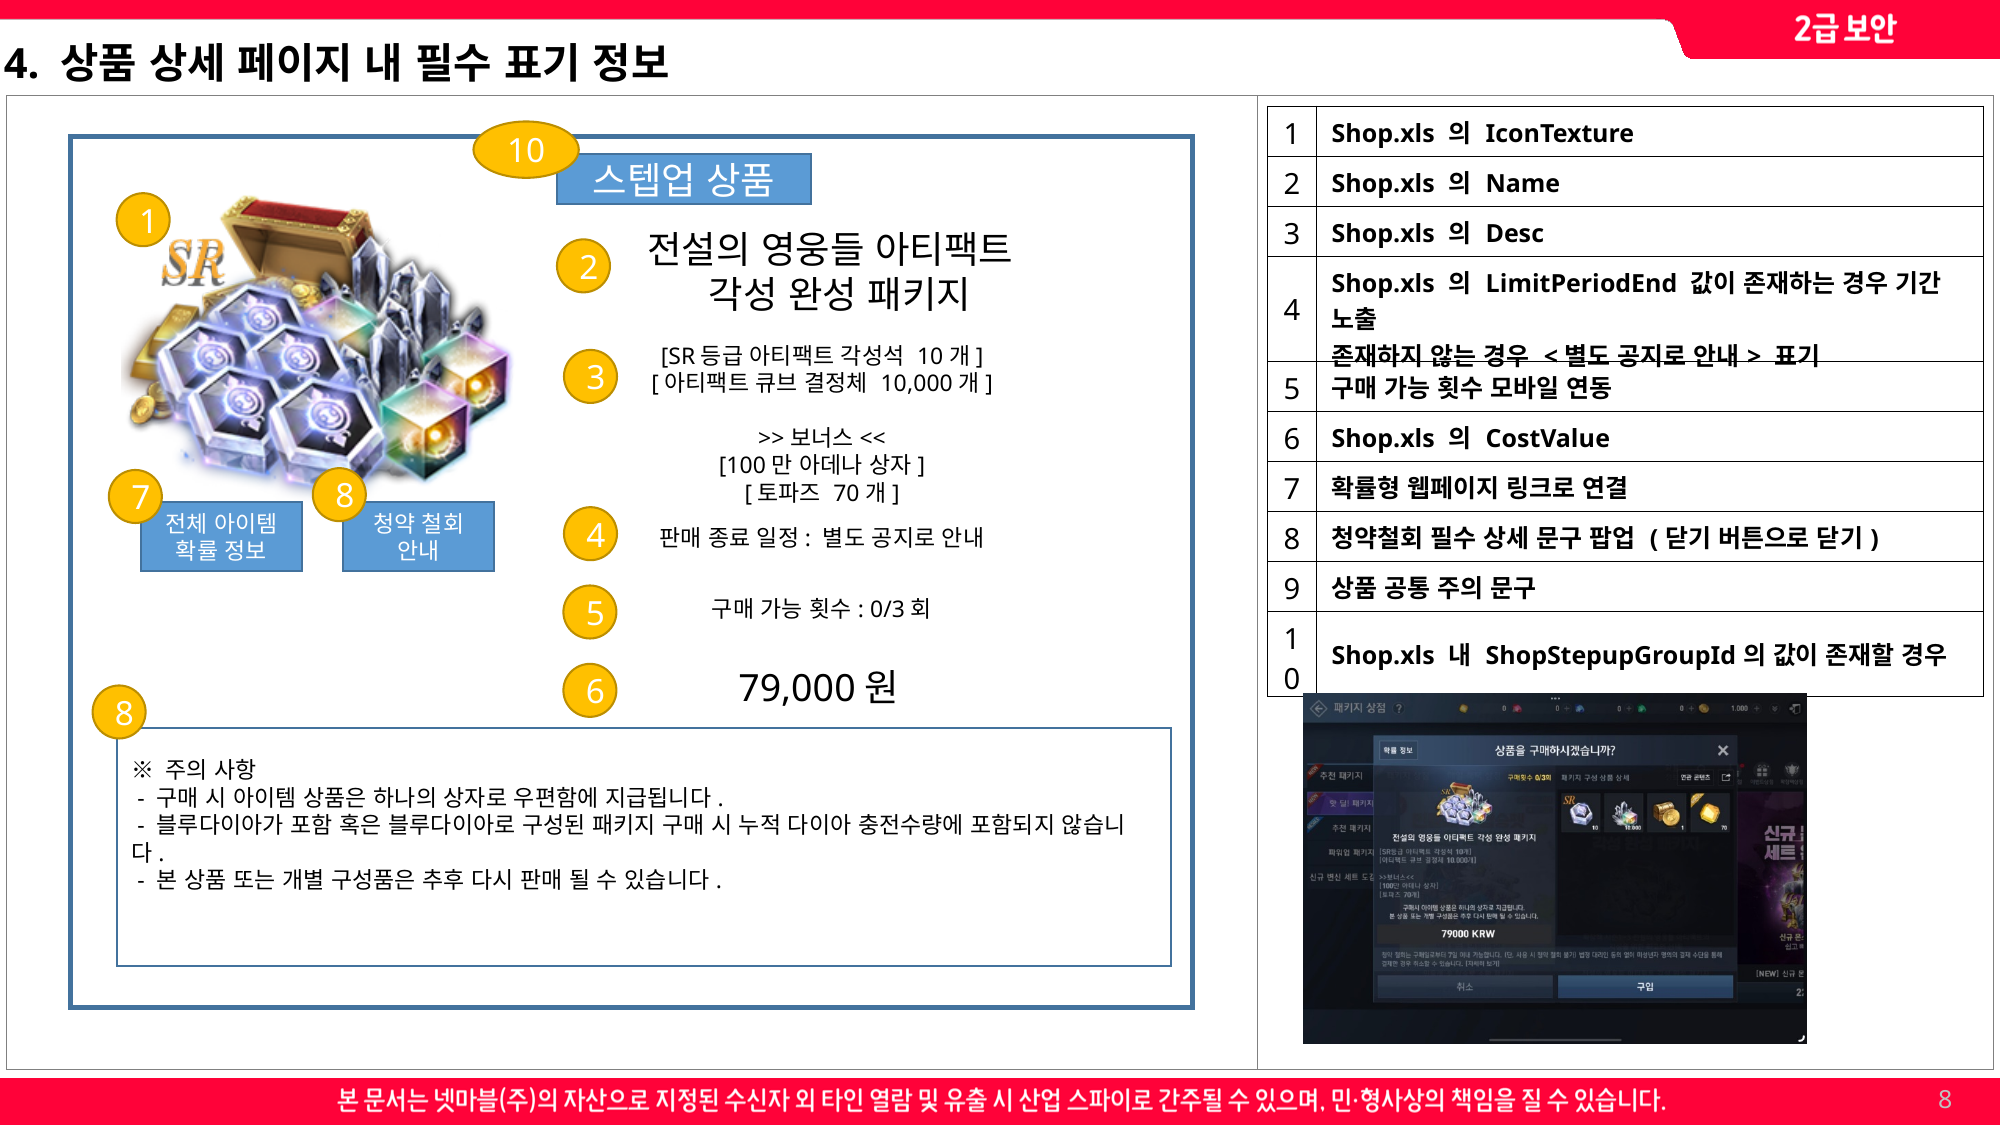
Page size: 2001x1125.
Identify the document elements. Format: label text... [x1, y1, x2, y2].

picture [1303, 693, 1807, 1045]
picture [121, 136, 522, 537]
picture [0, 0, 2000, 59]
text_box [6, 95, 1994, 1069]
text_box 4. 상품 상세 페이지 내 필수 표기 정보 [0, 29, 697, 95]
slide_number 8 [1821, 1084, 1968, 1117]
picture [0, 1078, 2000, 1125]
